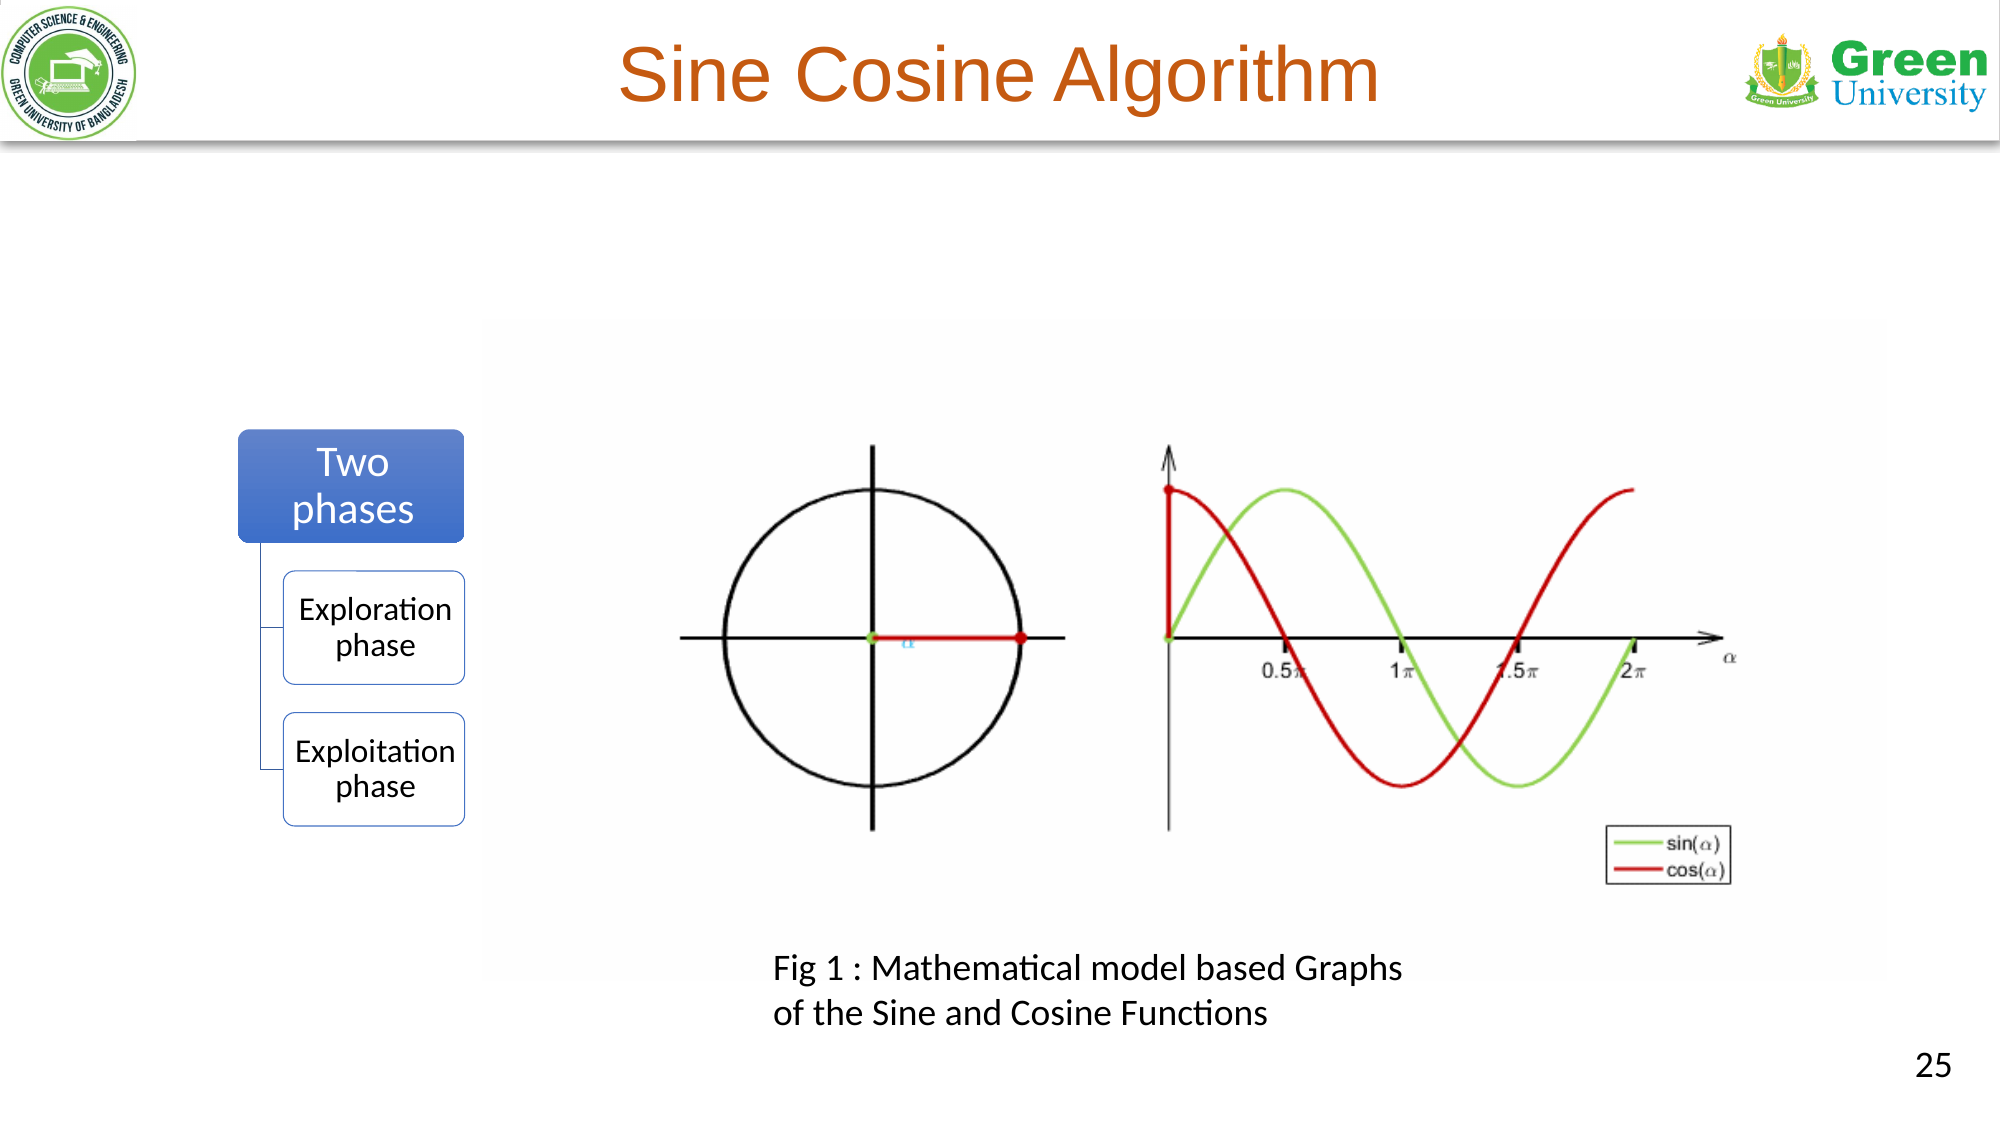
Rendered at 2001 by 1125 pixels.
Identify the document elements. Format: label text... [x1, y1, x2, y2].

picture [482, 319, 1887, 981]
text_box Sine Cosine Algorithm [0, 0, 2000, 141]
text_box Fig 1 : Mathematical model based Graphs of the Sine and Cosine Functions [758, 981, 1427, 1041]
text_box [0, 429, 850, 827]
picture [1735, 24, 1995, 125]
slide_number 25 [1853, 1019, 1974, 1106]
picture [0, 5, 137, 141]
